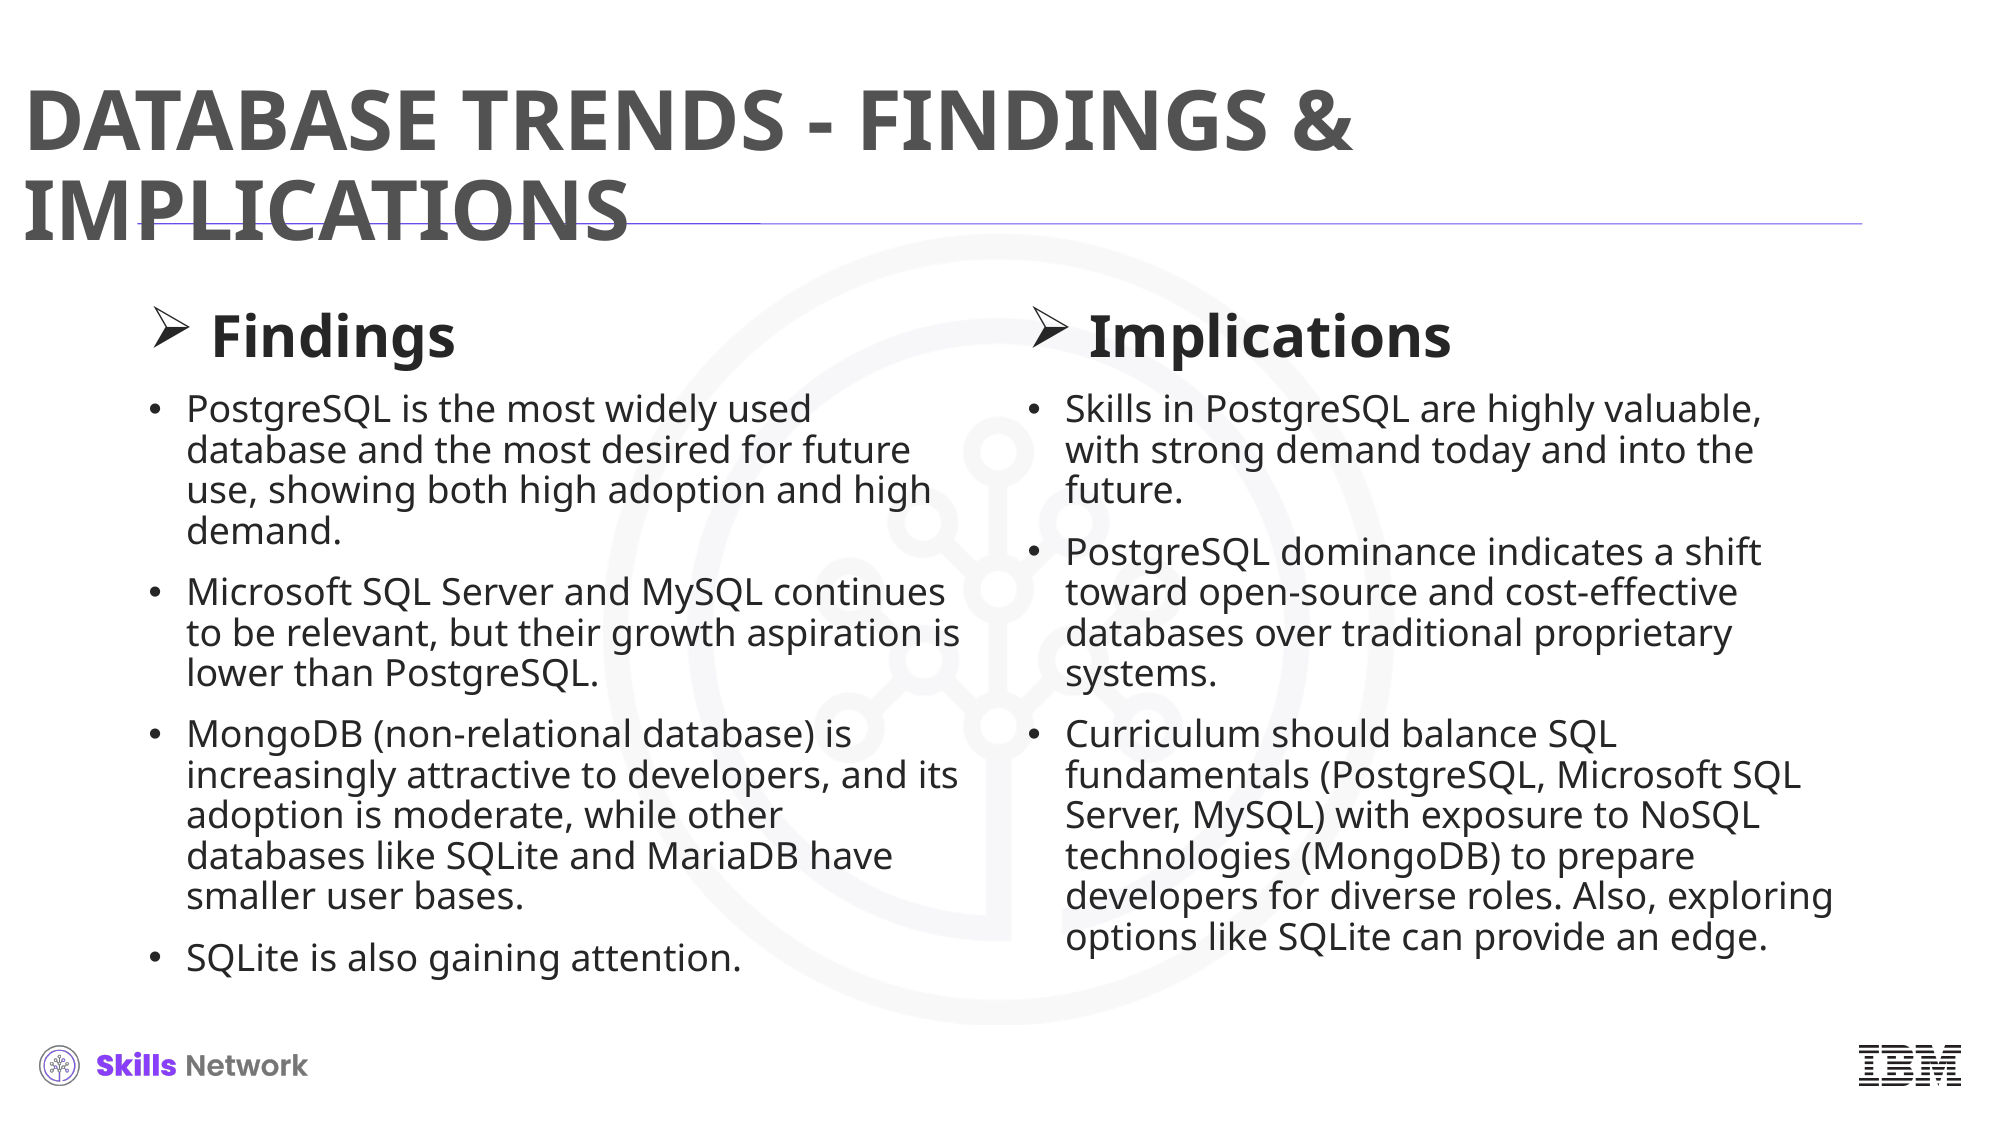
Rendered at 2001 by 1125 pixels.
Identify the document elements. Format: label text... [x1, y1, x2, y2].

picture [1859, 1045, 1961, 1086]
list Implications Skills in PostgreSQL are highly valuable, with strong demand today and into the future. PostgreSQL dominance indicates a shift toward open-source and cost-effective databases over traditional proprietary systems. Curriculum should balance SQL fundamentals (PostgreSQL, Microsoft SQL Server, MySQL) with exposure to NoSQL technologies (MongoDB) to prepare developers for diverse roles. Also, exploring options like SQLite can provide an edge. [1012, 299, 1863, 1014]
picture [39, 1045, 308, 1086]
title DATABASE TRENDS - FINDINGS & IMPLICATIONS [8, 59, 1992, 278]
list Findings PostgreSQL is the most widely used database and the most desired for future use, showing both high adoption and high demand. Microsoft SQL Server and MySQL continues to be relevant, but their growth aspiration is lower than PostgreSQL. MongoDB (non-relational database) is increasingly attractive to developers, and its adoption is moderate, while other databases like SQLite and MariaDB have smaller user bases. SQLite is also gaining attention. [133, 299, 984, 1014]
